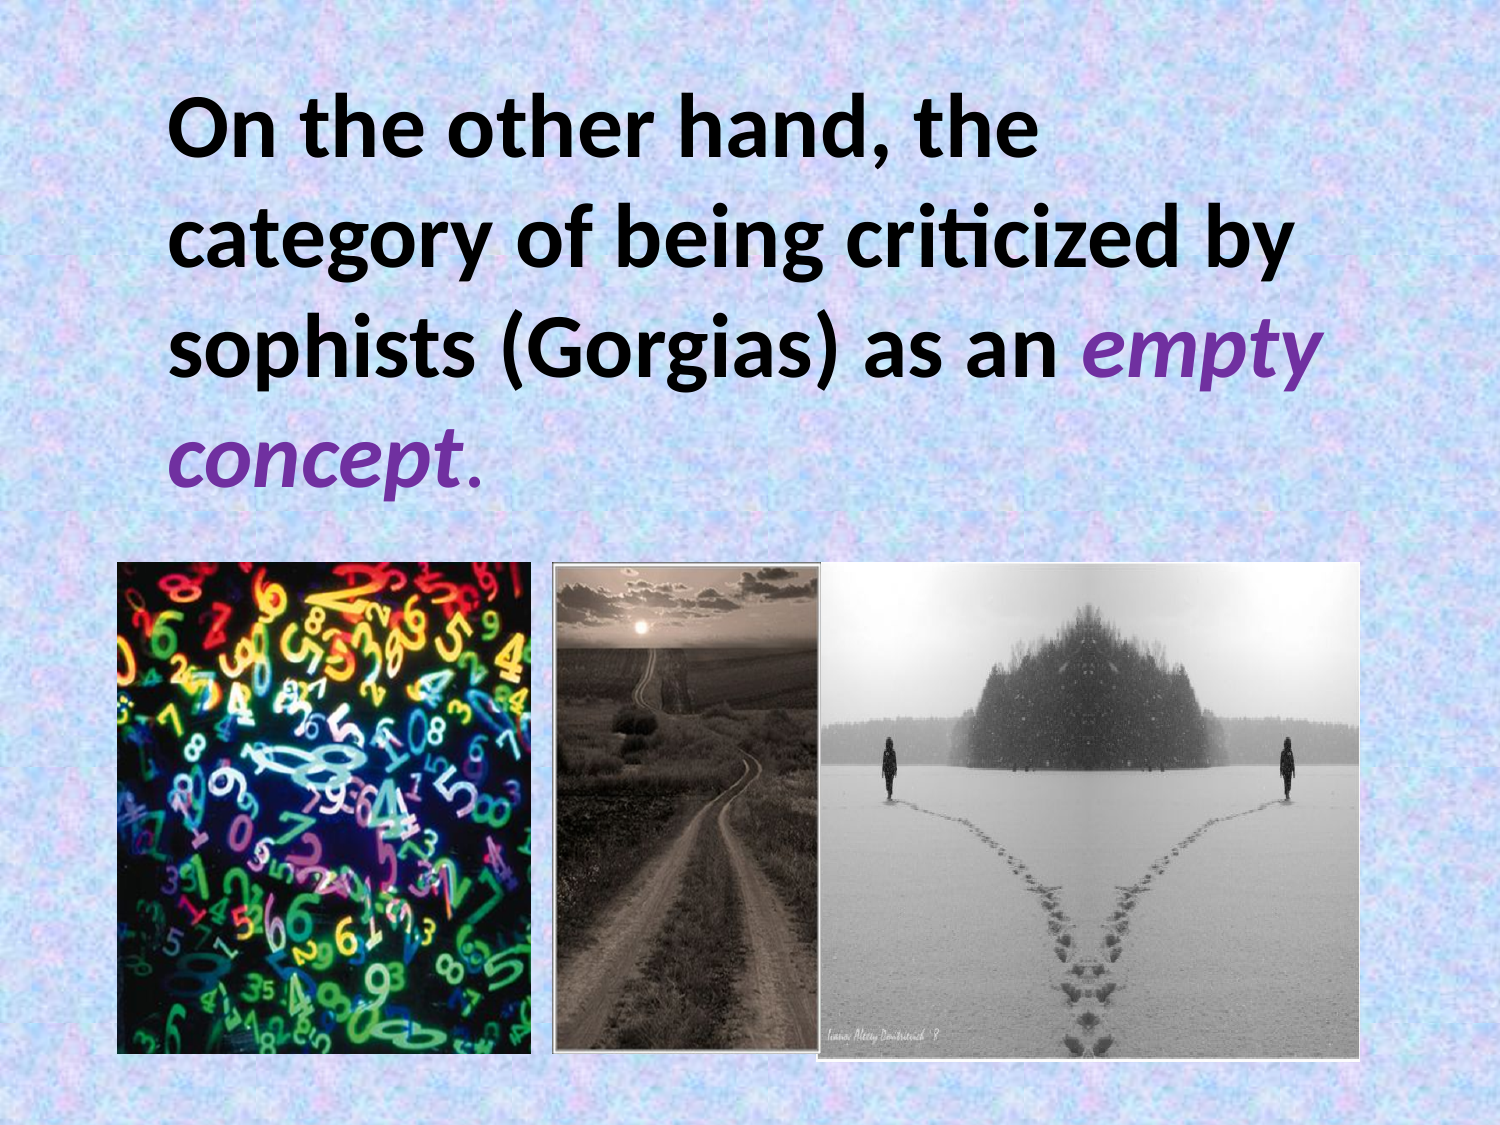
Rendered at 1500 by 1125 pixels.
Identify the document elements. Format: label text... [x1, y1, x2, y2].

subtitle On the other hand, the category of being criticized by sophists (Gorgias) as an empty concept. [152, 58, 1383, 1020]
picture [0, 0, 1500, 1125]
